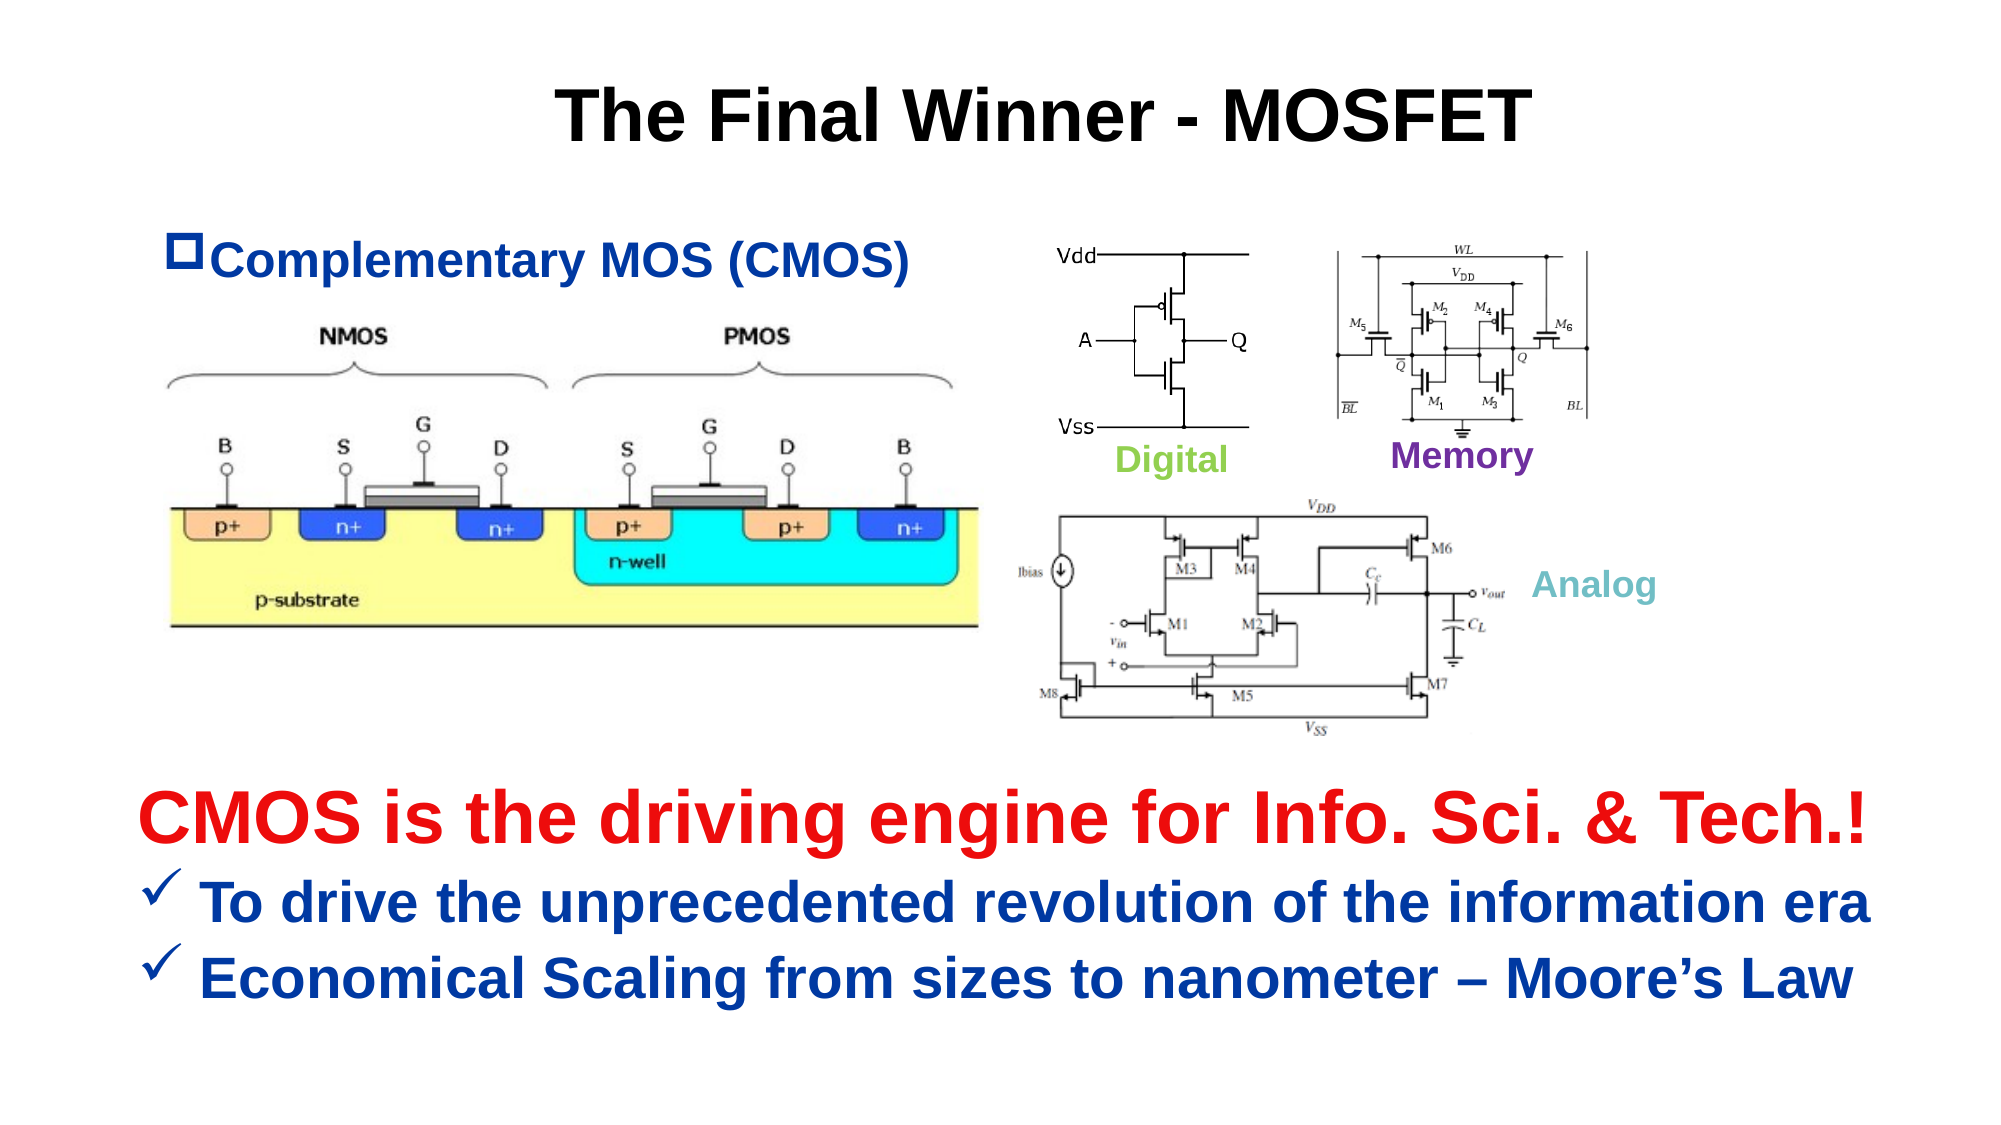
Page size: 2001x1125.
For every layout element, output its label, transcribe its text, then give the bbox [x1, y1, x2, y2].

text_box Digital [1112, 456, 1232, 480]
picture [1327, 239, 1597, 442]
text_box Complementary MOS (CMOS) [160, 225, 915, 288]
picture [1049, 231, 1266, 448]
title The Final Winner - MOSFET [0, 64, 1538, 255]
text_box Analog [1528, 557, 1661, 605]
text_box Memory [1388, 449, 1537, 476]
picture [1018, 499, 1505, 736]
picture [162, 324, 984, 633]
text_box CMOS is the driving engine for Info. Sci. & Tech.! To drive the unprecedented revolution of the information era Economical Scaling from sizes to nanometer – Moore’s Law [135, 758, 1880, 1010]
